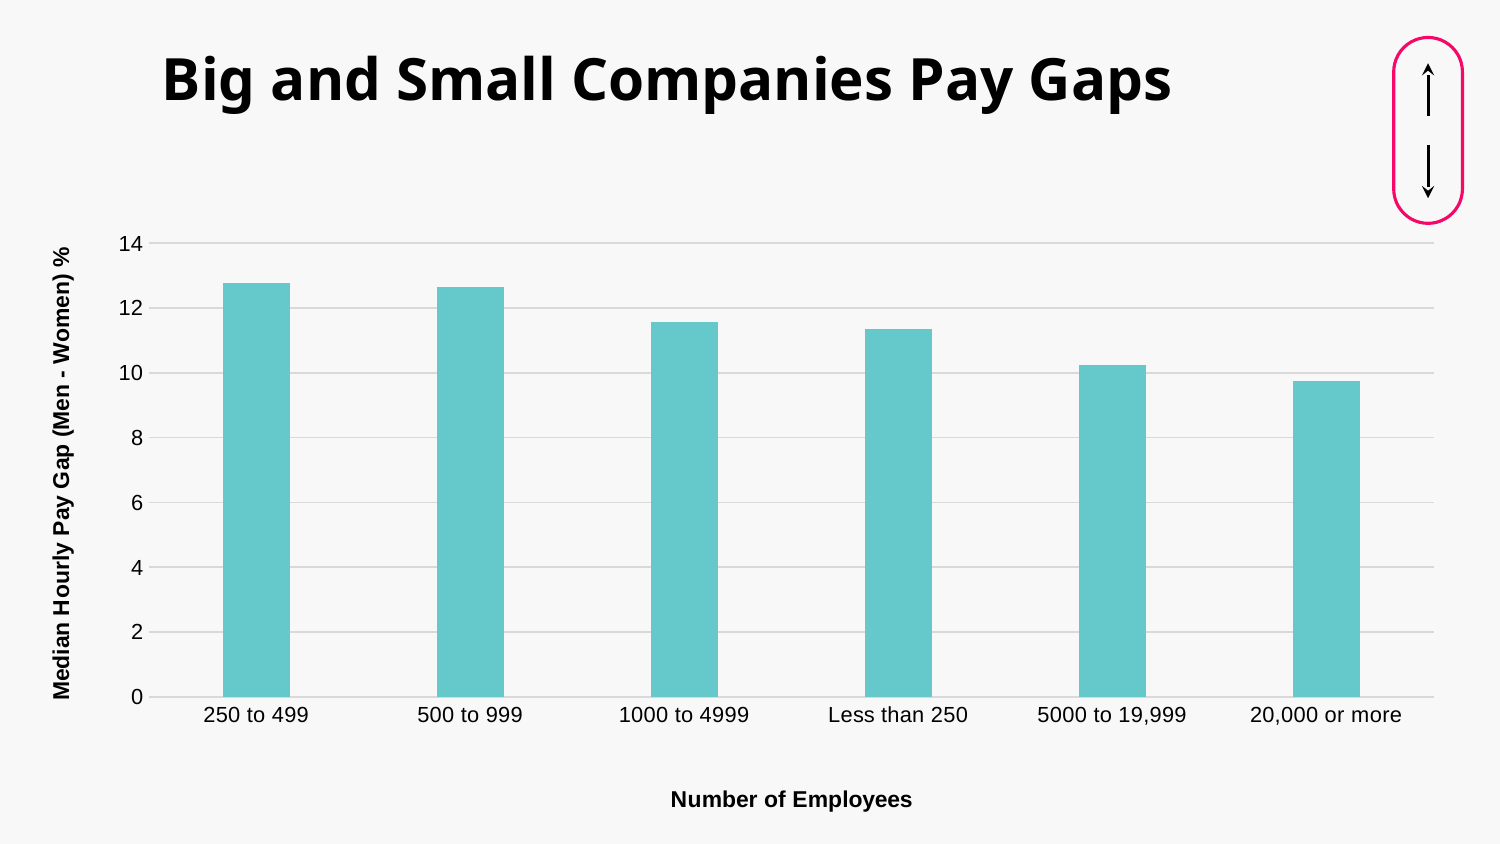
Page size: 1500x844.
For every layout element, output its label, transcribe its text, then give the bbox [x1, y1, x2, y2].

title Big and Small Companies Pay Gaps [90, 27, 1243, 140]
chart [0, 141, 1474, 831]
text_box [1393, 37, 1463, 140]
